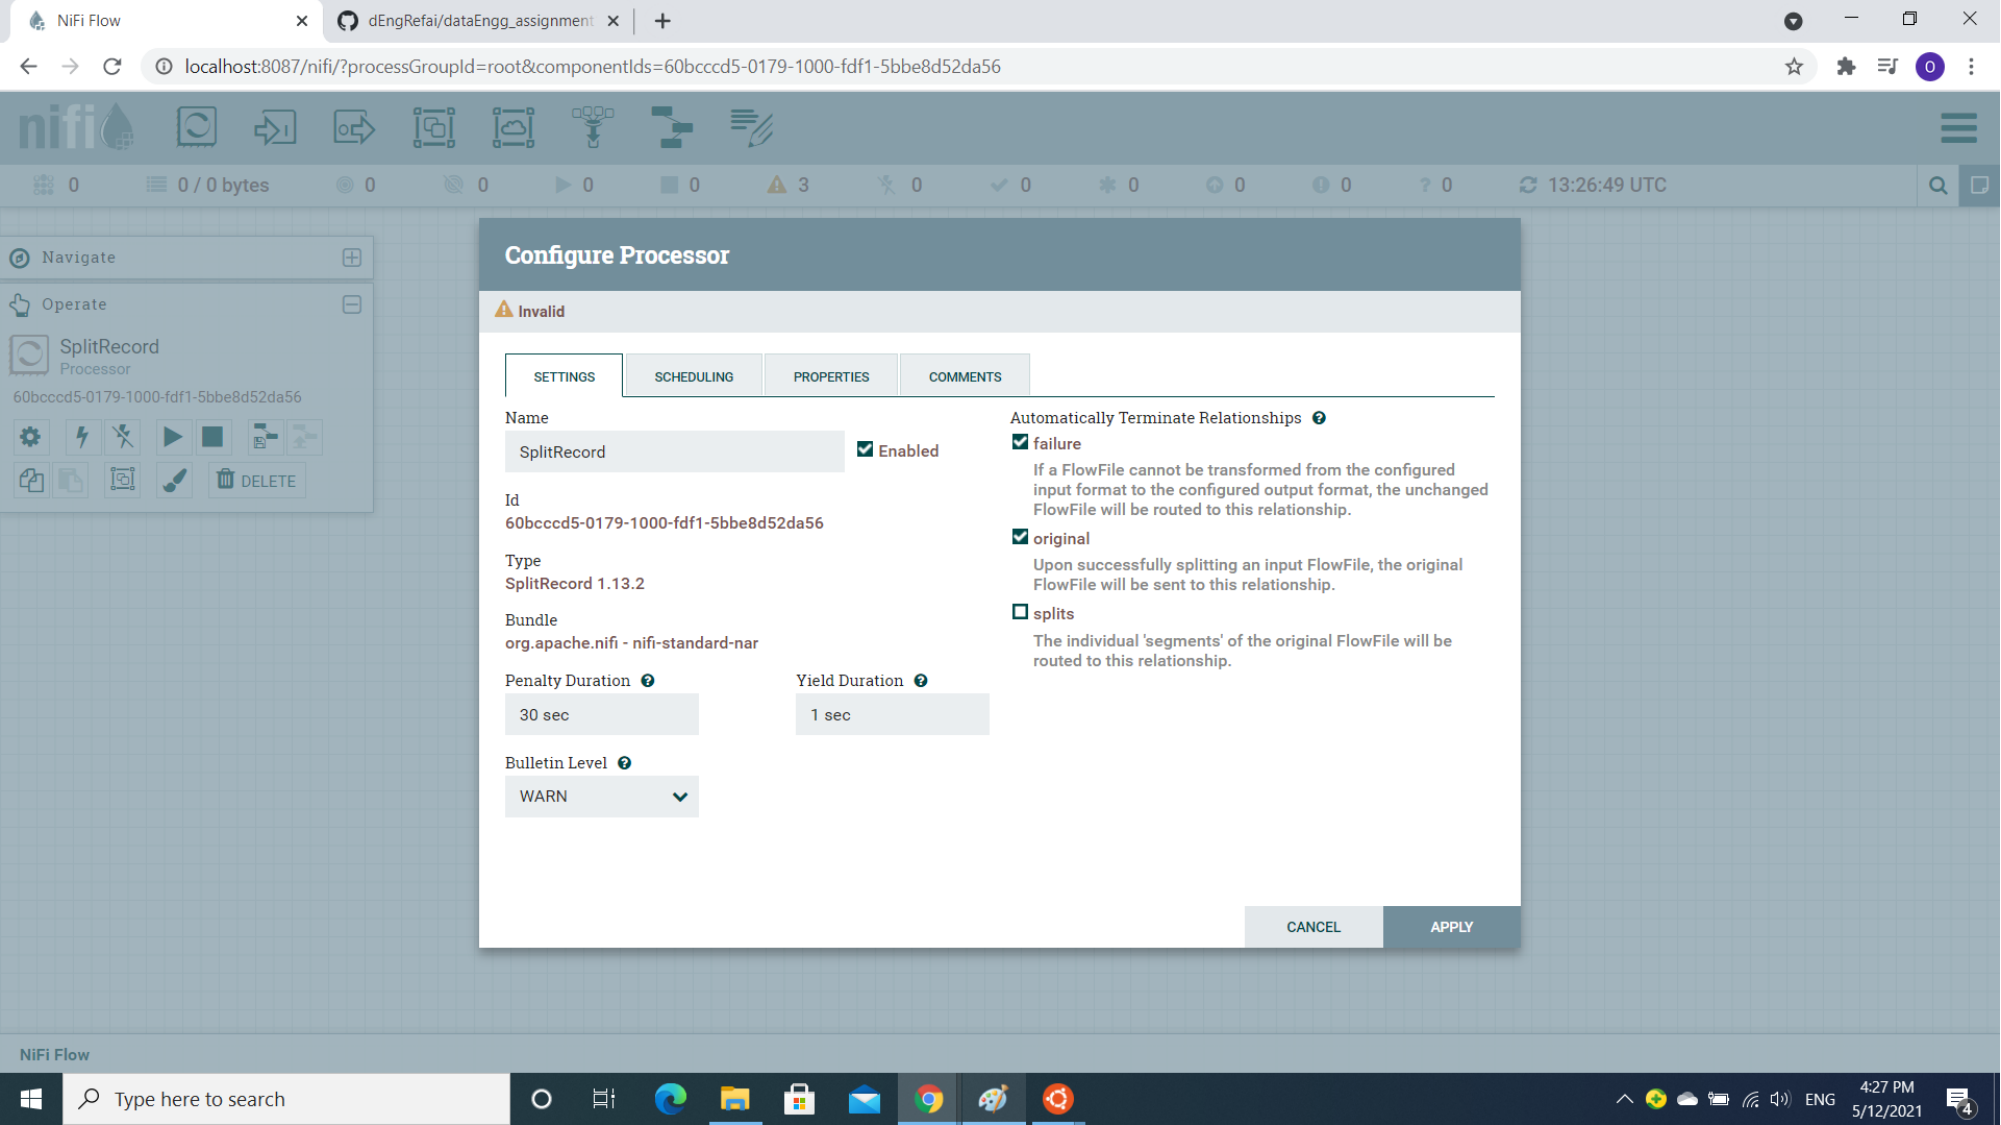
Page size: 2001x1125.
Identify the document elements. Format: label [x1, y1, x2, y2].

list [0, 0, 2000, 1125]
